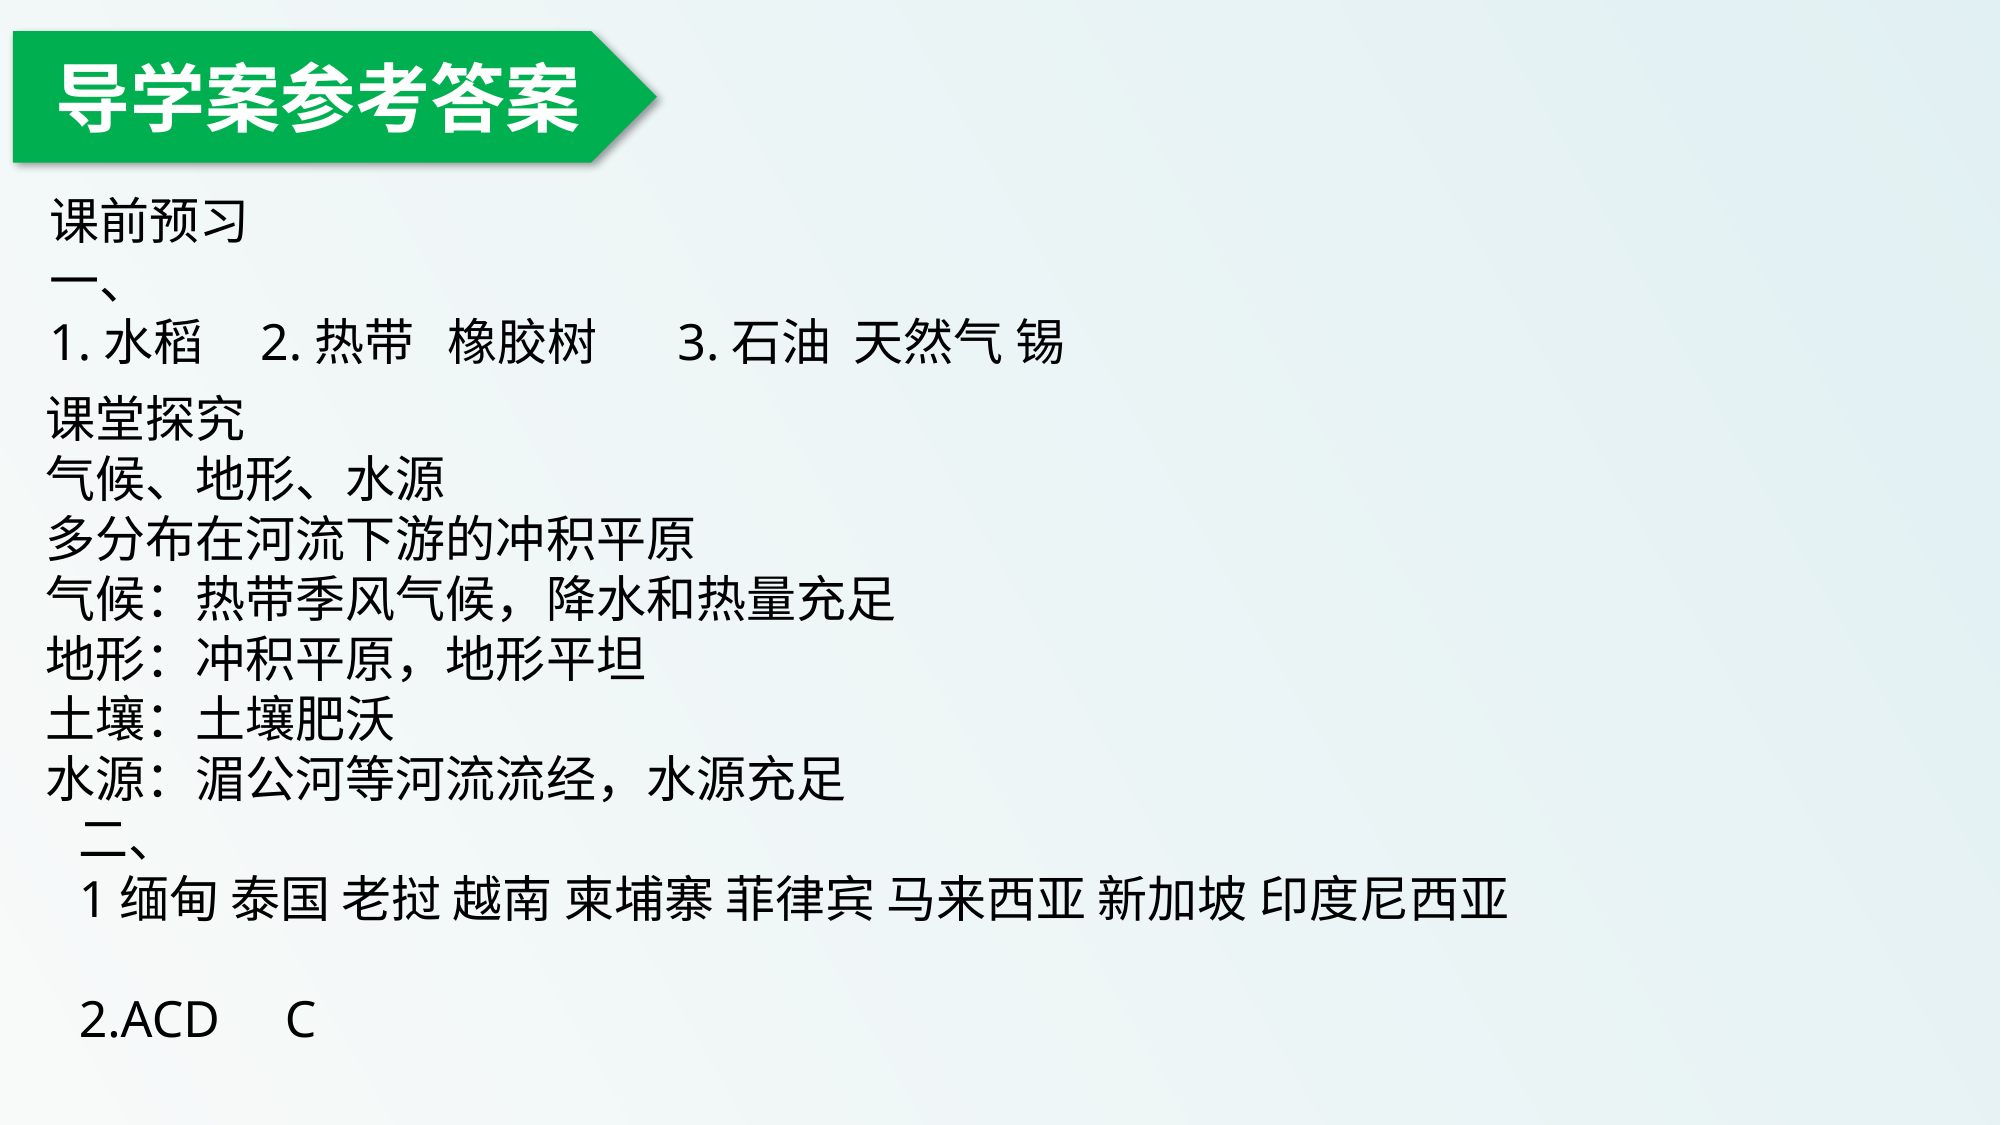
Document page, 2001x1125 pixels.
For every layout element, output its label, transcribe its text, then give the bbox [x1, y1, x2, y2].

text_box 课堂探究 气候、地形、水源 多分布在河流下游的冲积平原 气候：热带季风气候，降水和热量充足 地形：冲积平原，地形平坦 土壤：土壤肥沃 水源：湄公河等河流流经，水源充足 二、 1缅甸 泰国 老挝 越南 柬埔寨 菲律宾 马来西亚 新加坡 印度尼西亚 2.ACD C [31, 380, 1868, 1101]
text_box 课前预习 一、 1.水稻 2.热带 橡胶树 3.石油 天然气 锡 [34, 182, 1842, 378]
text_box 导学案参考答案 [11, 30, 659, 164]
